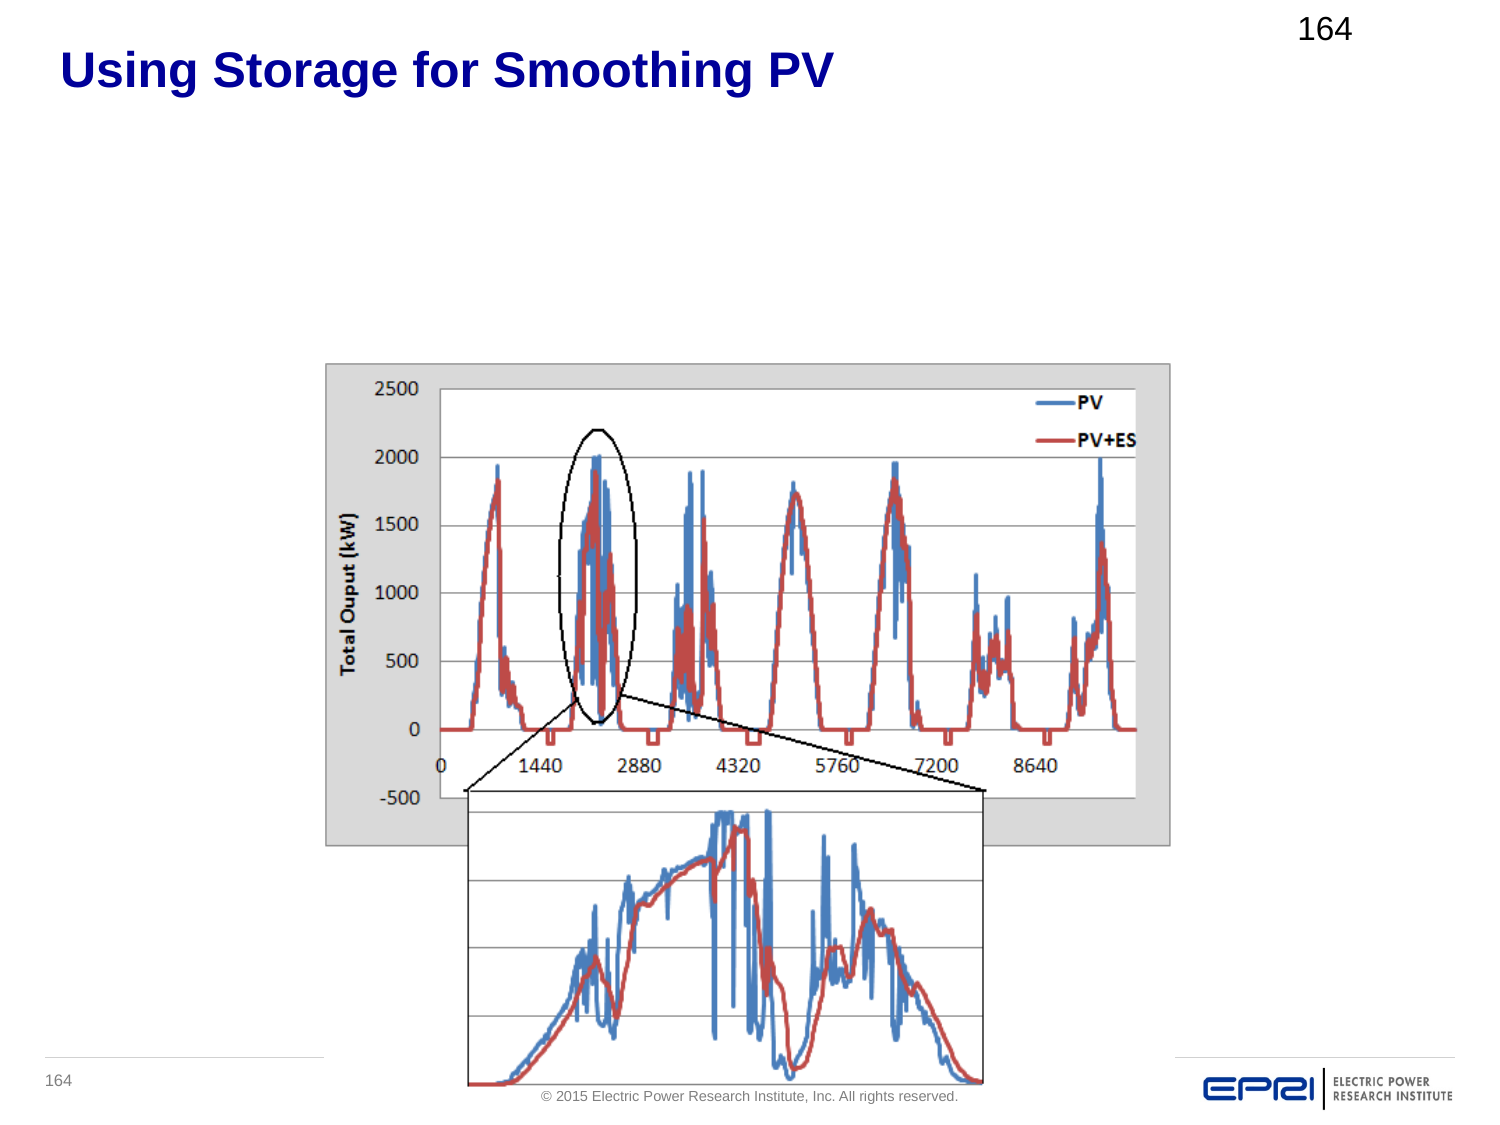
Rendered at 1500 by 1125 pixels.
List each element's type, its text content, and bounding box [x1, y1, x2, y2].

slide_number 164 [1149, 0, 1500, 60]
picture [1200, 1064, 1455, 1113]
title Using Storage for Smoothing PV [44, 29, 1456, 151]
picture [324, 362, 1176, 1092]
